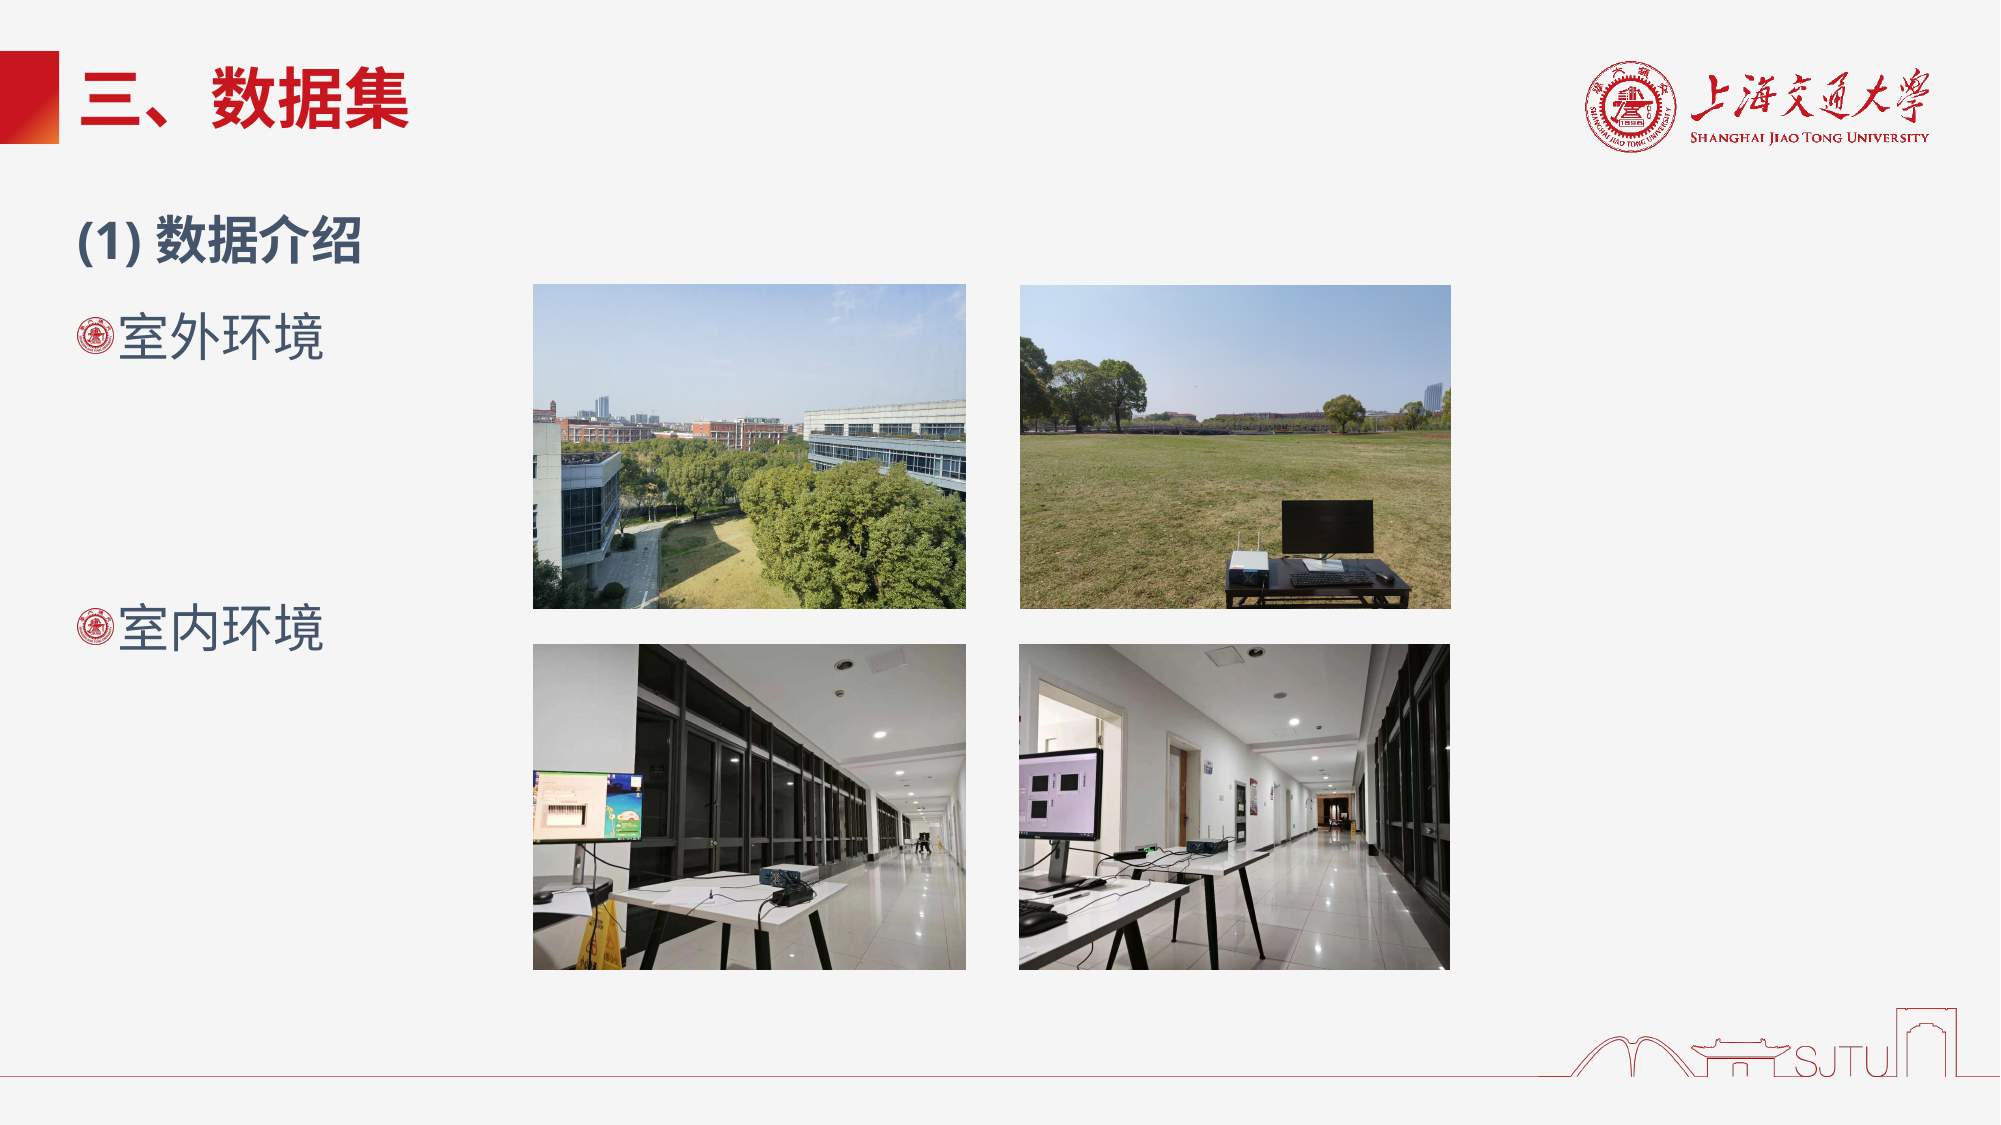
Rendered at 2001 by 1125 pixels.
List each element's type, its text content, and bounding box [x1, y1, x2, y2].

title 三、数据集 [62, 43, 1530, 152]
picture [77, 608, 114, 645]
picture [77, 317, 114, 354]
picture [533, 644, 966, 970]
list (1)数据介绍 室外环境 室内环境 [62, 187, 1938, 1007]
picture [0, 1008, 2000, 1077]
picture [1019, 644, 1450, 970]
picture [1020, 285, 1451, 609]
picture [1567, 43, 1946, 168]
picture [533, 284, 966, 609]
